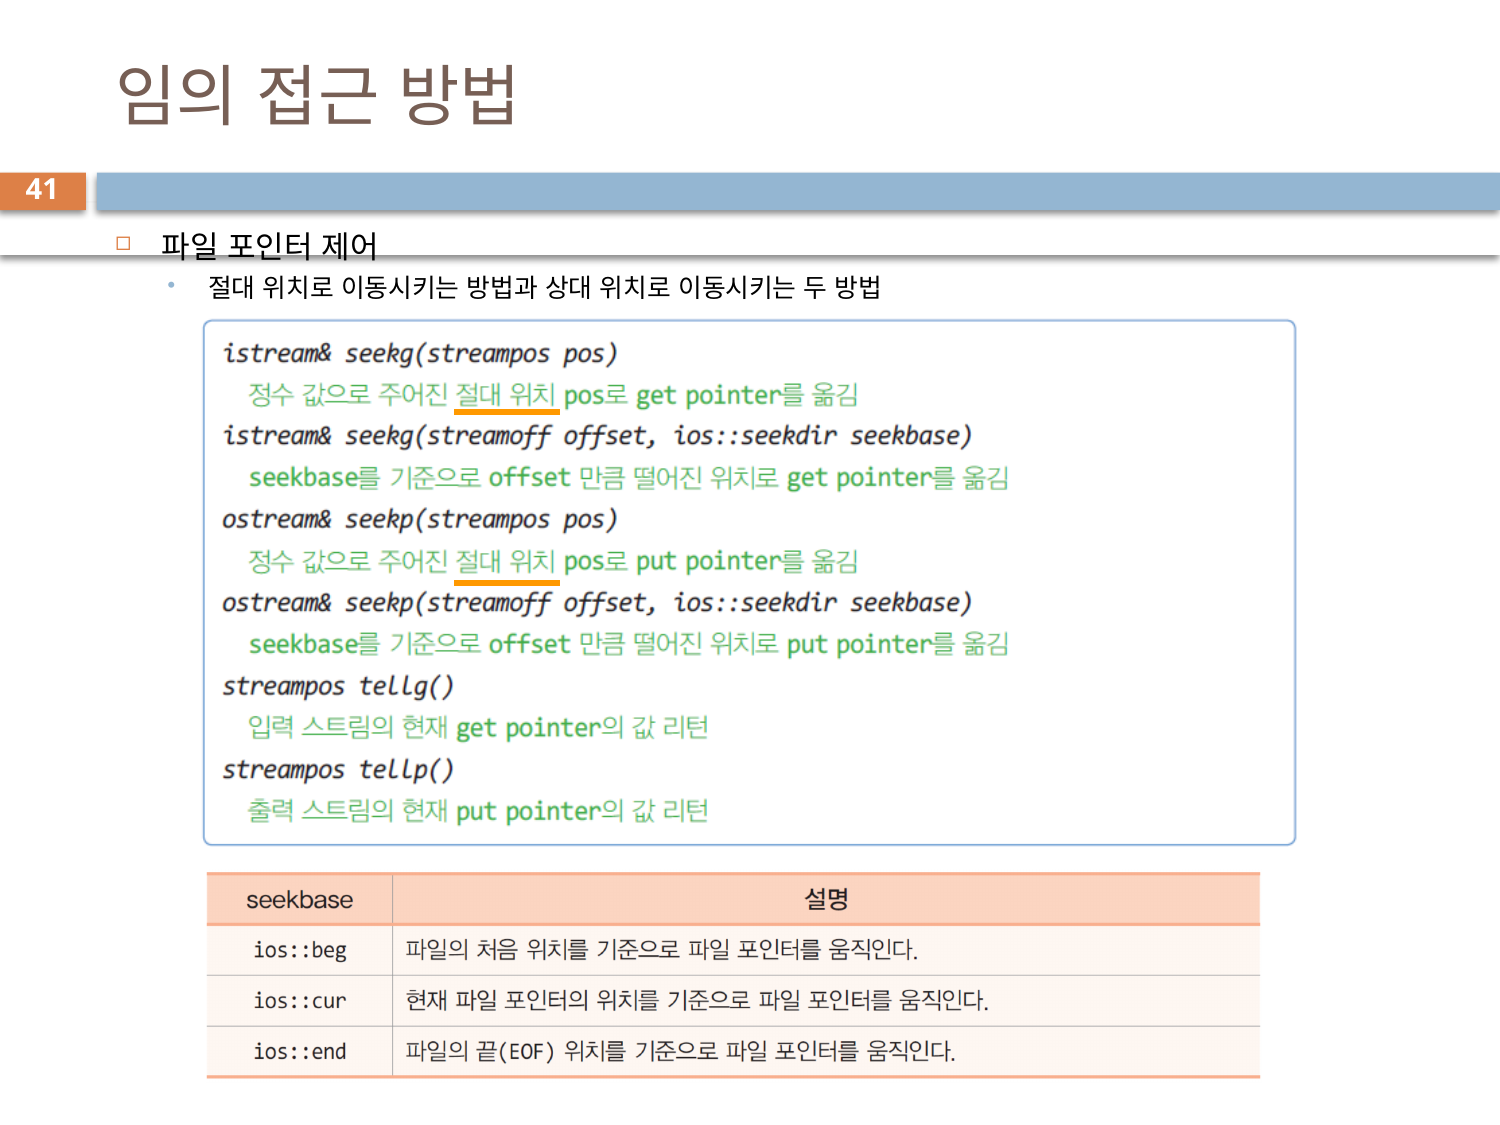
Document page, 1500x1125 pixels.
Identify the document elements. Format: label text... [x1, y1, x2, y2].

title 임의 접근 방법 [100, 37, 1438, 149]
slide_number 41 [0, 170, 87, 211]
picture [194, 310, 1310, 855]
picture [206, 869, 1262, 1083]
list 파일 포인터 제어 절대 위치로 이동시키는 방법과 상대 위치로 이동시키는 두 방법 [100, 219, 1438, 312]
